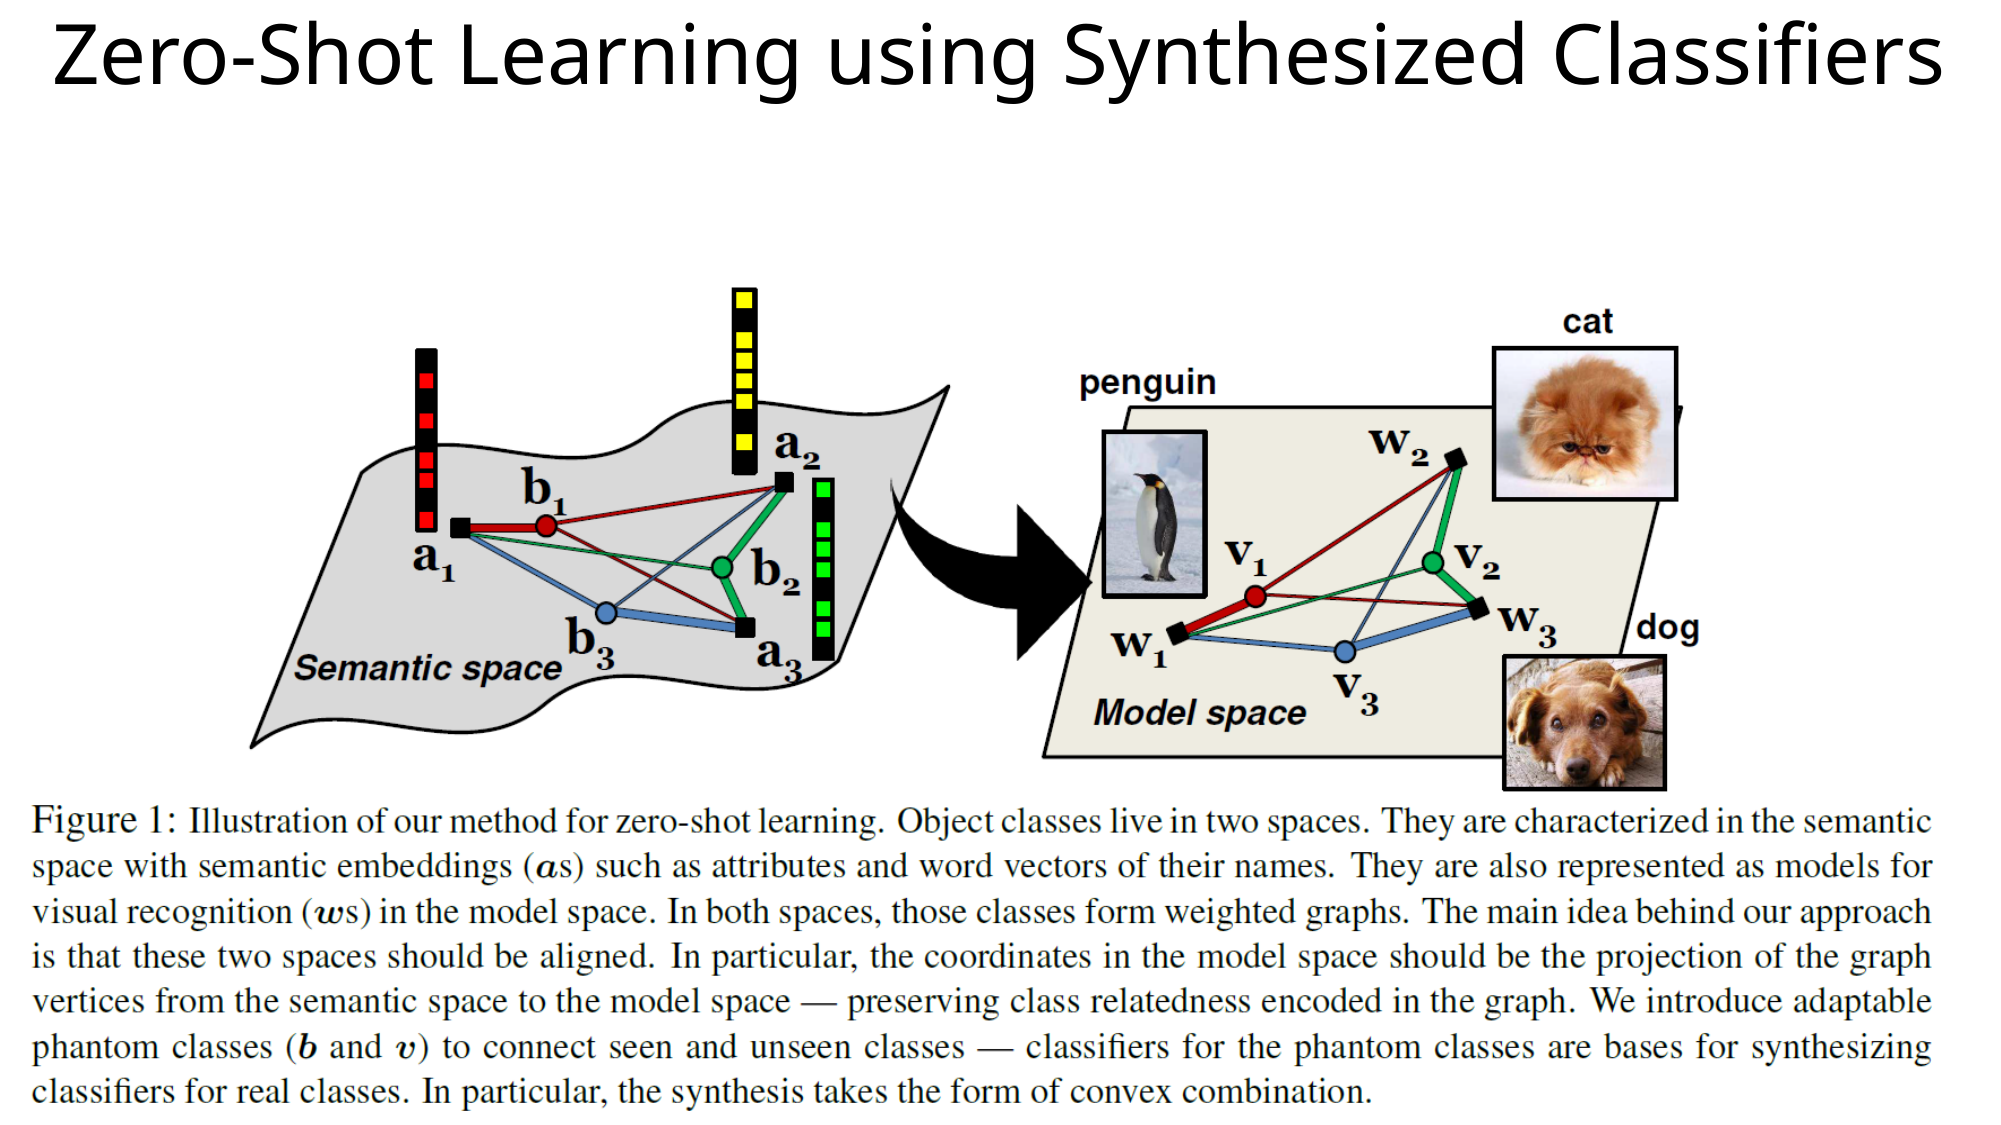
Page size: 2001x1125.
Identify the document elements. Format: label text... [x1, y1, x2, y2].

title Zero-Shot Learning using Synthesized Classifiers [0, 0, 2000, 115]
picture [0, 220, 2000, 1125]
